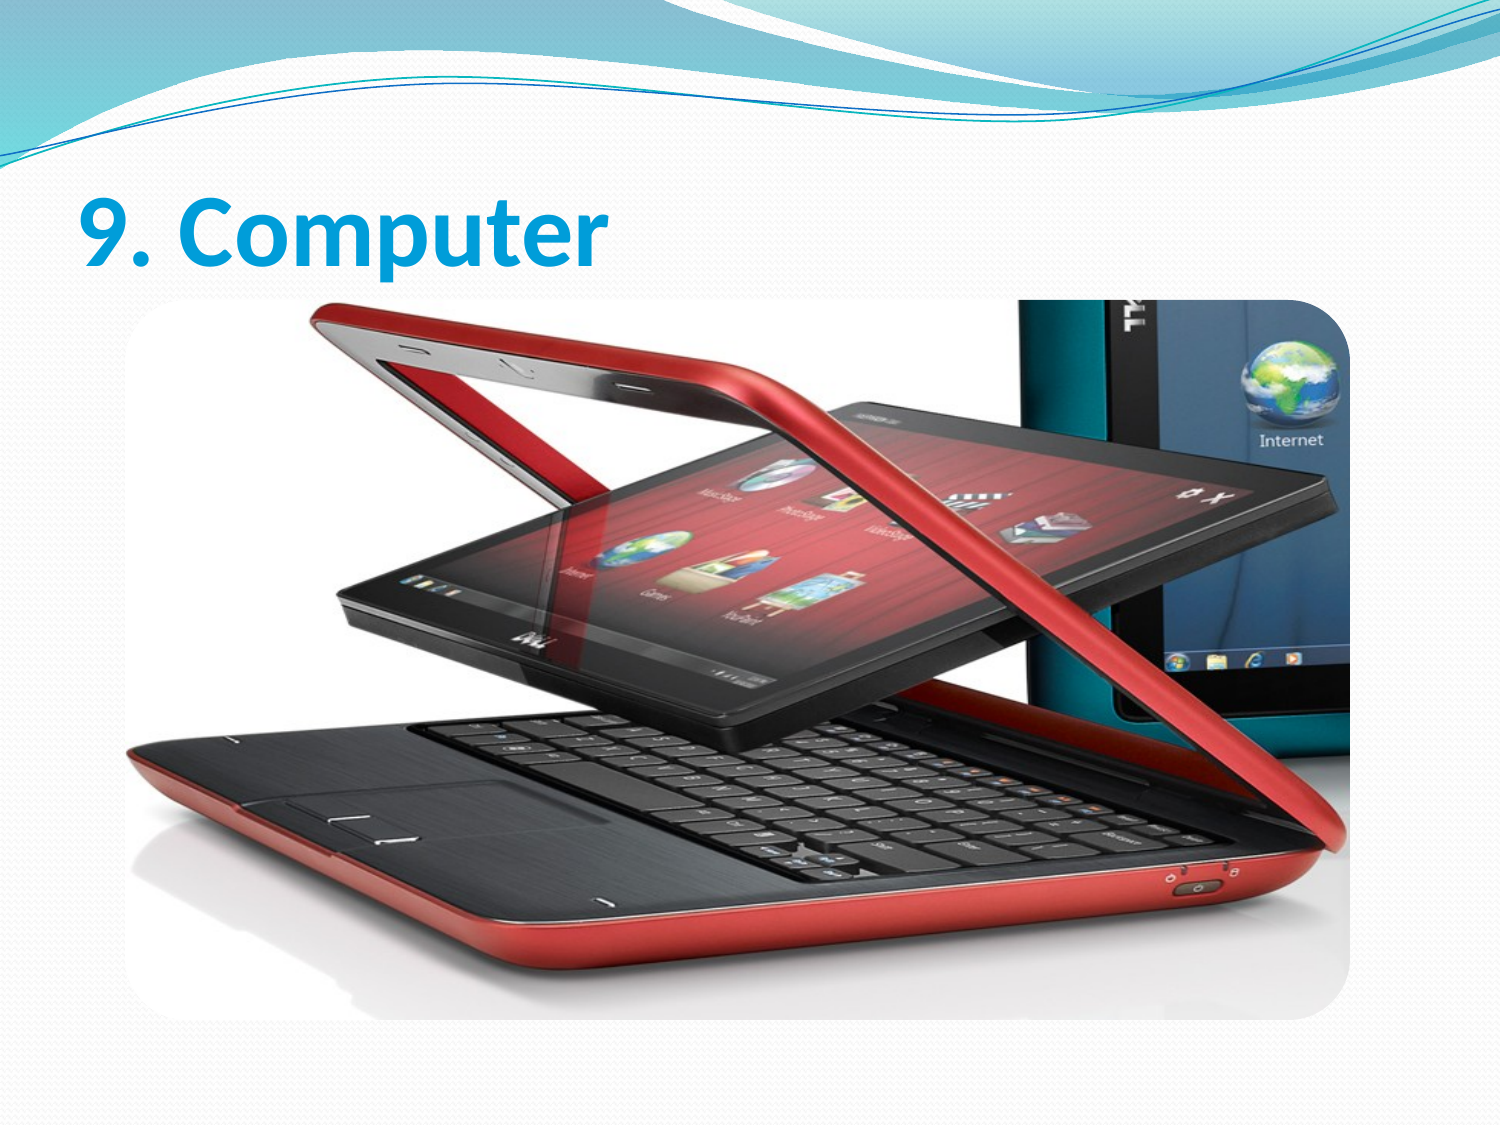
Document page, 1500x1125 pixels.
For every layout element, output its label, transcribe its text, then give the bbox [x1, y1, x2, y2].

title 9. Computer [75, 99, 1425, 288]
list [124, 299, 1351, 1021]
